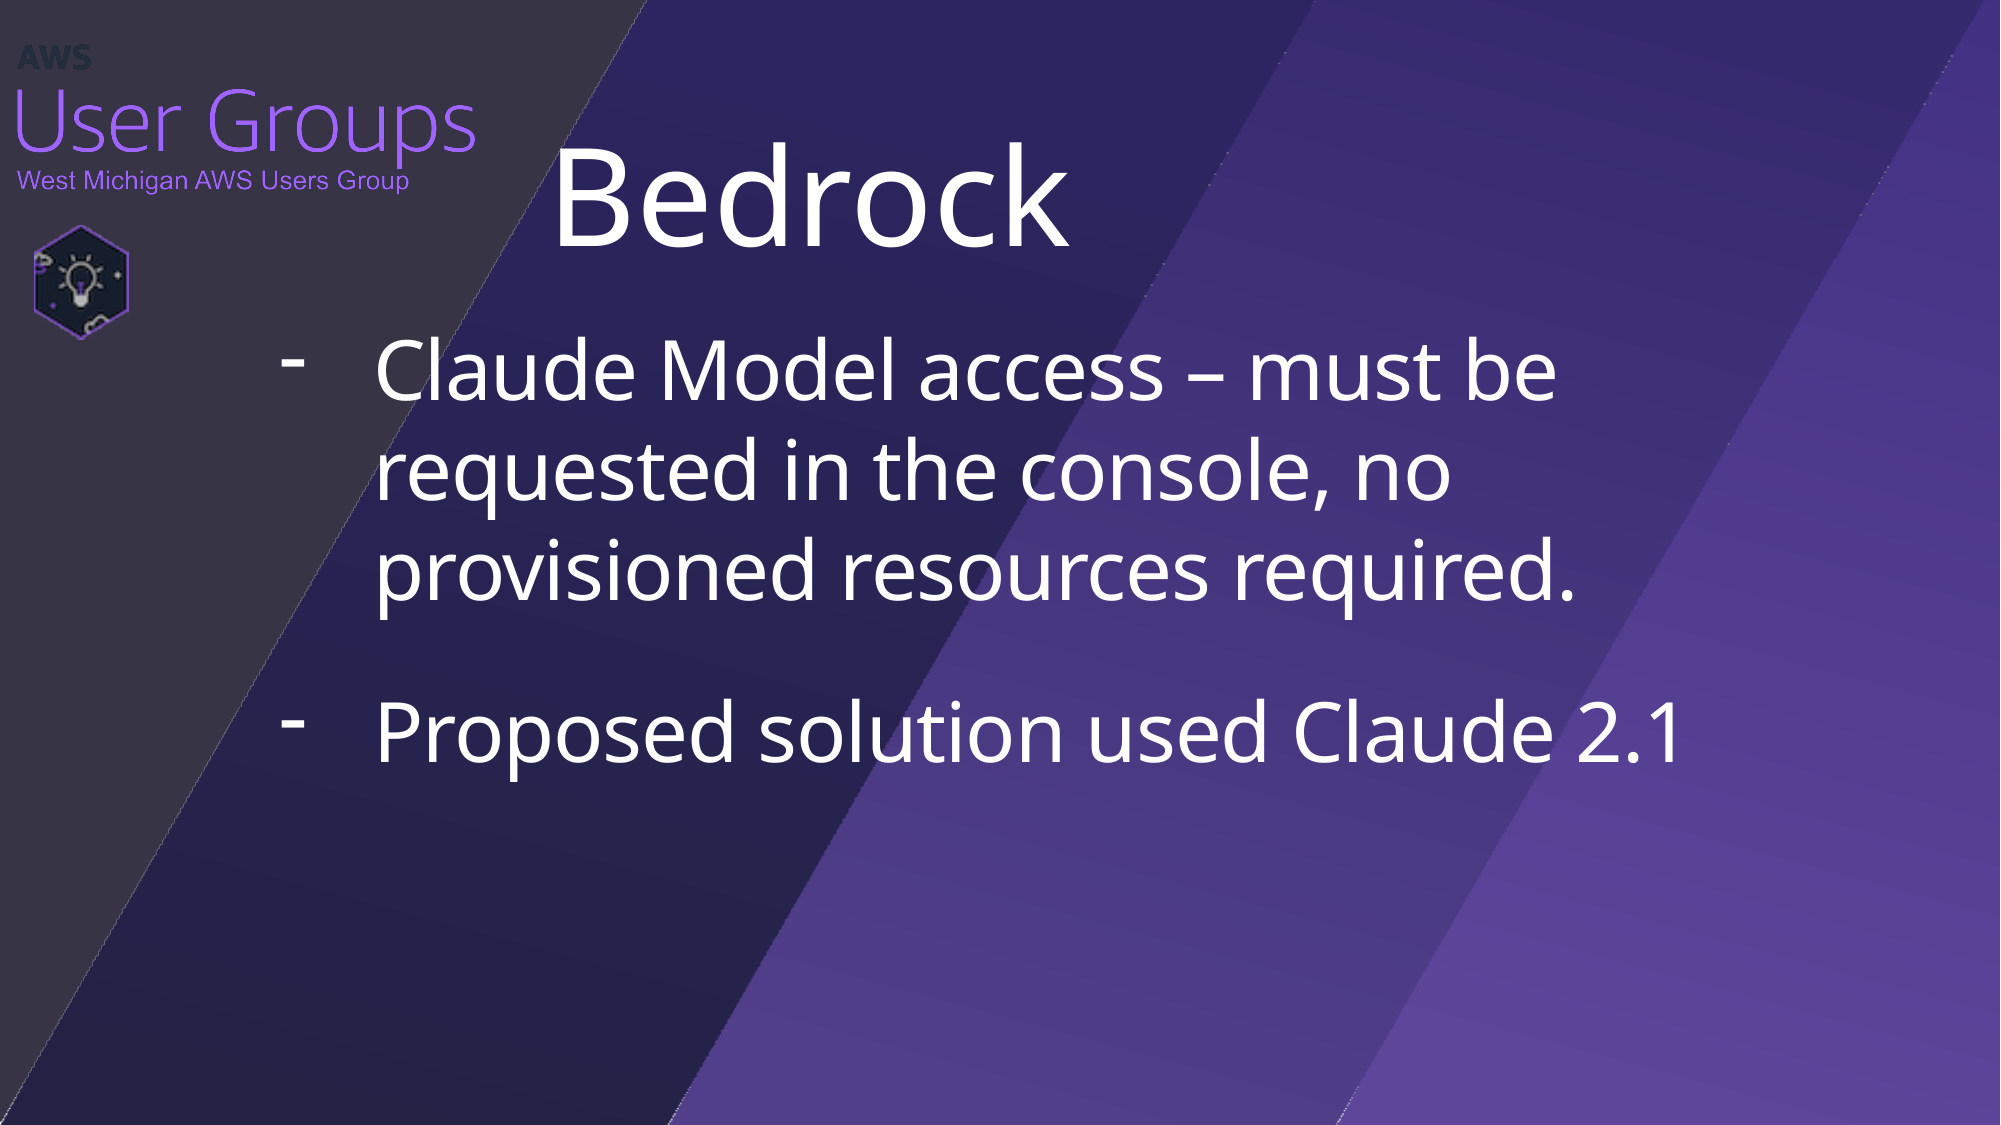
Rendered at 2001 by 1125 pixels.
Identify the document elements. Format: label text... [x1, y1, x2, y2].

text_box Bedrock [547, 128, 2000, 276]
picture [0, 43, 476, 213]
text_box [0, 0, 2000, 1125]
text_box Claude Model access – must be requested in the console, no provisioned resources required. Proposed solution used Claude 2.1 [277, 255, 1802, 941]
picture [33, 225, 130, 340]
